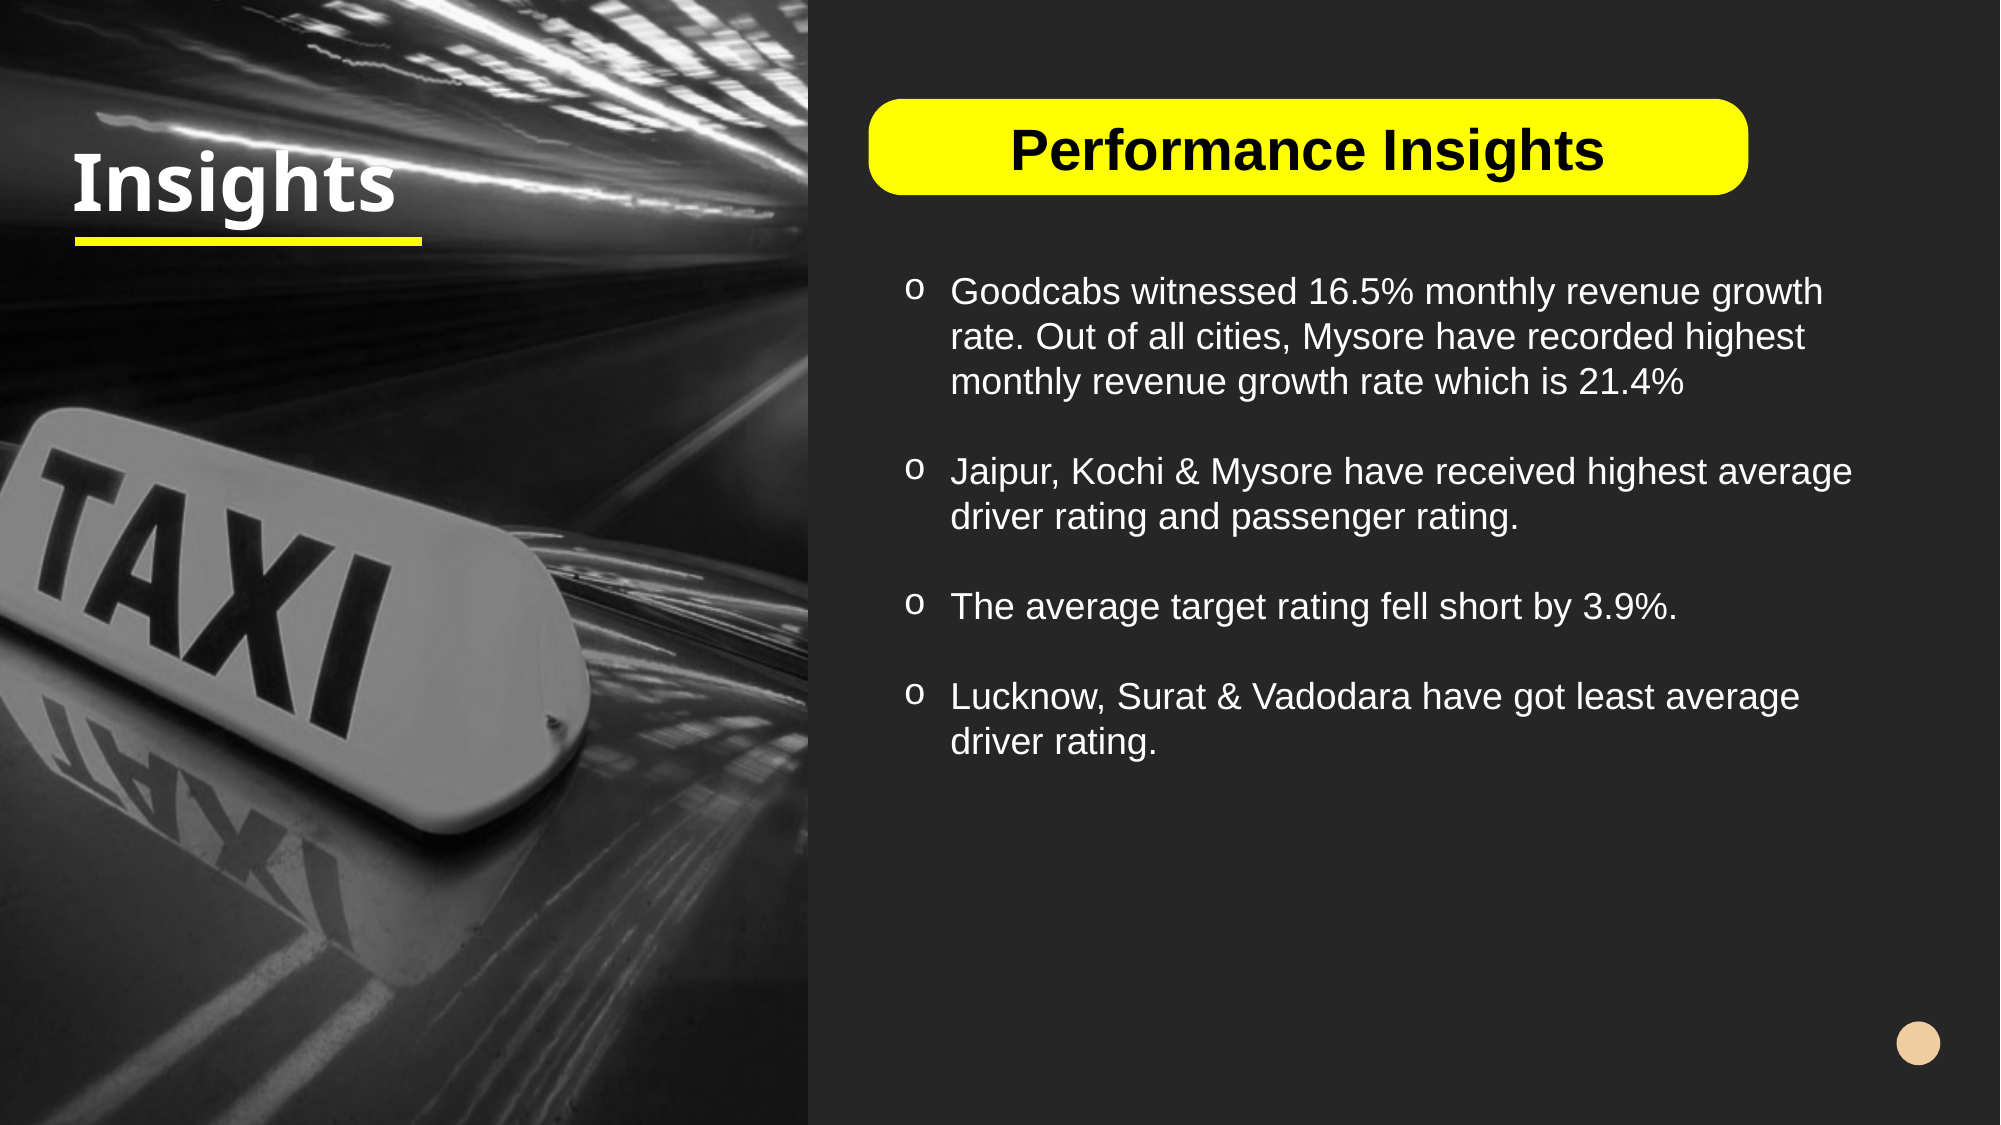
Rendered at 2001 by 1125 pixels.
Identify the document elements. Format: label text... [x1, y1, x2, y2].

text_box Performance Insights [867, 97, 1750, 197]
picture [0, 0, 809, 1125]
text_box [809, 0, 2000, 1125]
slide_number 23 [1881, 1012, 1940, 1073]
text_box Goodcabs witnessed 16.5% monthly revenue growth rate. Out of all cities, Mysore have recorded highest monthly revenue growth rate which is 21.4% Jaipur, Kochi & Mysore have received highest average driver rating and passenger rating. The average target rating fell short by 3.9%. Lucknow, Surat & Vadodara have got least average driver rating. [888, 259, 1882, 1040]
